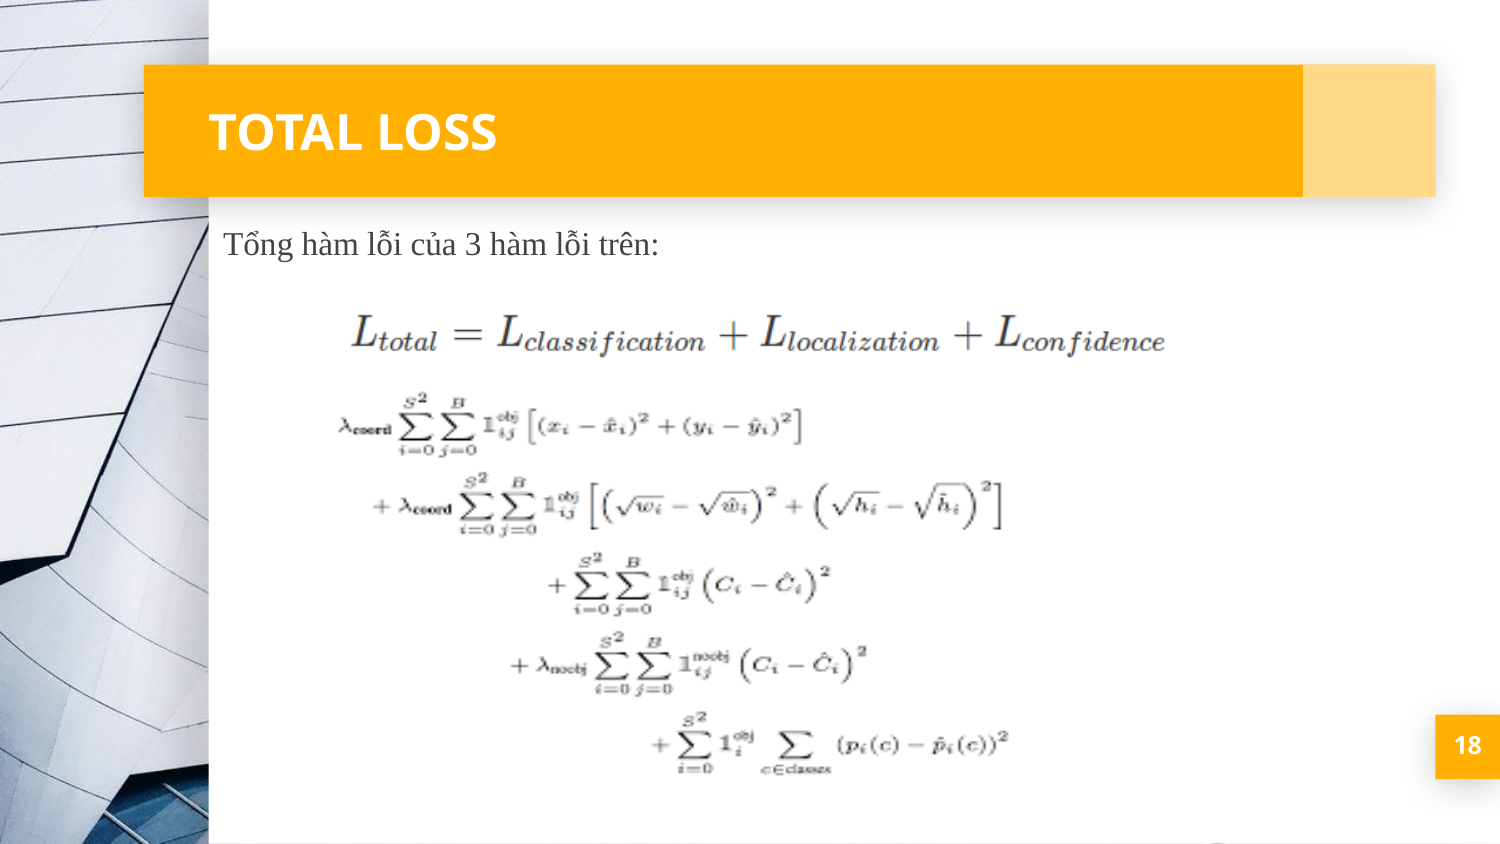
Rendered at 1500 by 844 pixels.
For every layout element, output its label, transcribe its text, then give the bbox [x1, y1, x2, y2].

slide_number 18 [1435, 714, 1500, 780]
text_box Tổng hàm lỗi của 3 hàm lỗi trên: [193, 207, 1468, 287]
picture [337, 296, 1189, 377]
title TOTAL LOSS [193, 64, 1300, 197]
picture [0, 0, 208, 844]
picture [337, 386, 1014, 780]
